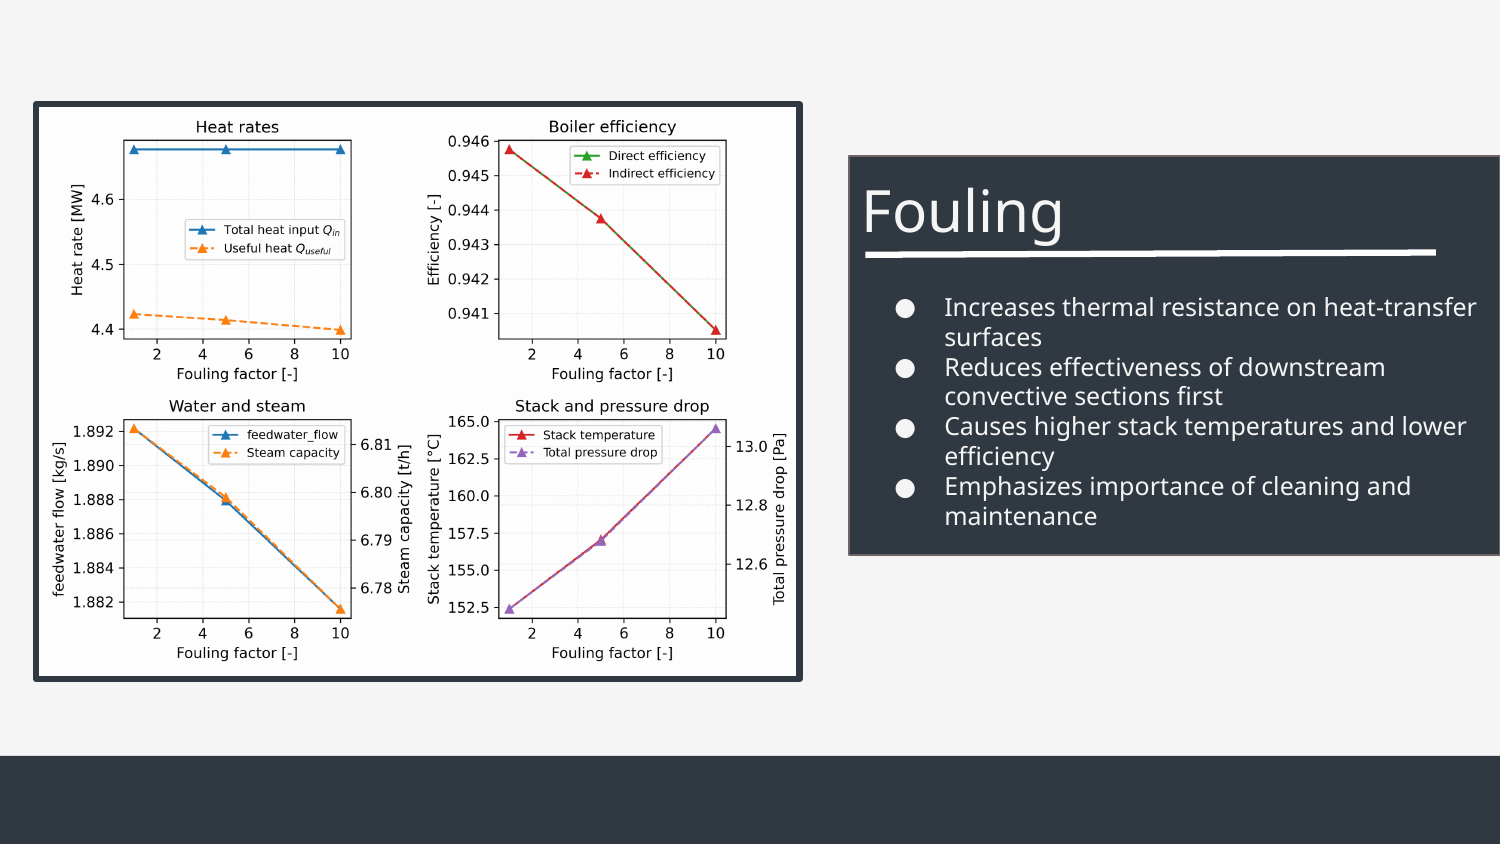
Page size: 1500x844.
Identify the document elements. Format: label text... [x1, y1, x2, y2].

text_box [849, 156, 1500, 555]
title Fouling [846, 158, 1452, 253]
subtitle Increases thermal resistance on heat-transfer surfaces Reduces effectiveness of downstream convective sections first Causes higher stack temperatures and lower efficiency Emphasizes importance of cleaning and maintenance [854, 276, 1495, 475]
picture [37, 103, 803, 677]
